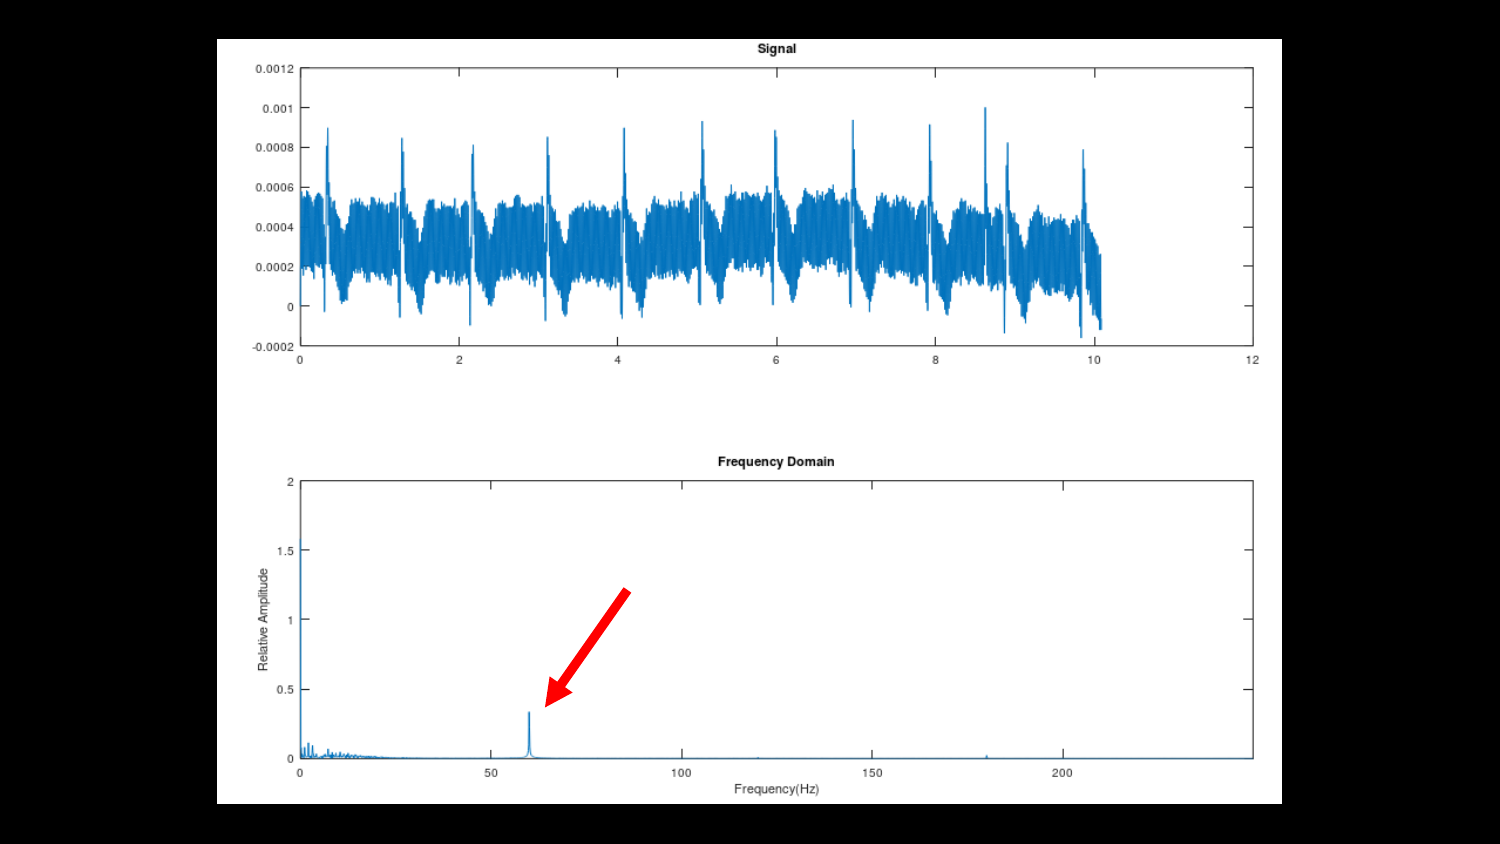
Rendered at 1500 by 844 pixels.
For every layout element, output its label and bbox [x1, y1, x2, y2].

picture [217, 39, 1283, 805]
text_box [544, 589, 628, 708]
